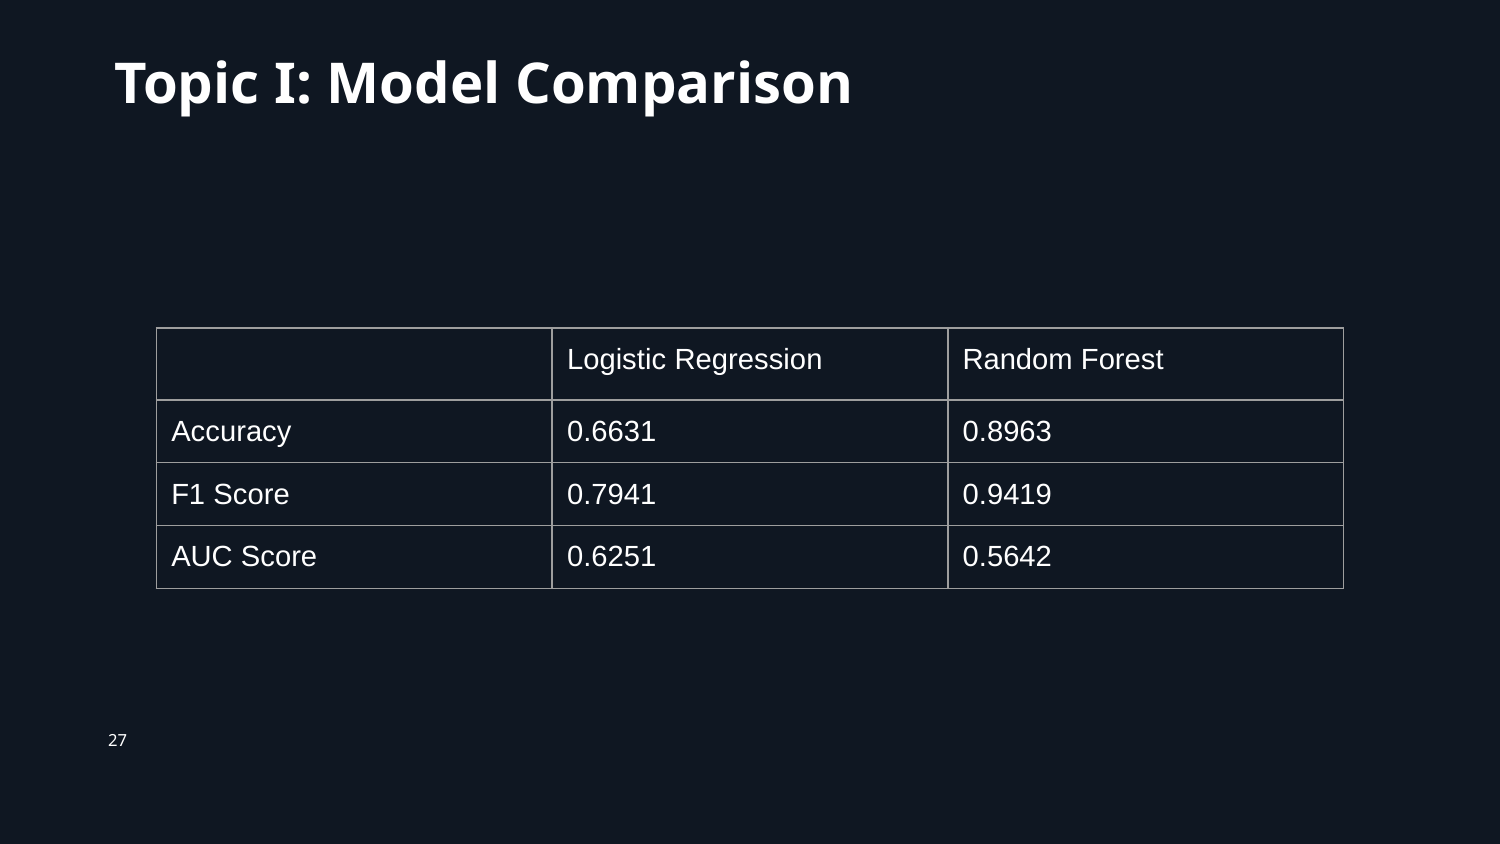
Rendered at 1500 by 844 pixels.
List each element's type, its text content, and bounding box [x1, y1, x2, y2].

table_cell 0.5642 [949, 526, 1343, 588]
table_cell 0.6251 [553, 526, 947, 588]
slide_number ‹#› [95, 723, 140, 760]
table_cell 0.9419 [949, 463, 1343, 525]
table_cell AUC Score [157, 526, 551, 588]
table_header Logistic Regression [553, 329, 947, 399]
title Topic I: Model Comparison [103, 44, 1397, 126]
table_cell 0.6631 [553, 401, 947, 462]
table_cell Accuracy [157, 401, 551, 462]
table_header Random Forest [949, 329, 1343, 399]
table_header [157, 329, 551, 399]
table_cell F1 Score [157, 463, 551, 525]
table_cell 0.8963 [949, 401, 1343, 462]
table_cell 0.7941 [553, 463, 947, 525]
